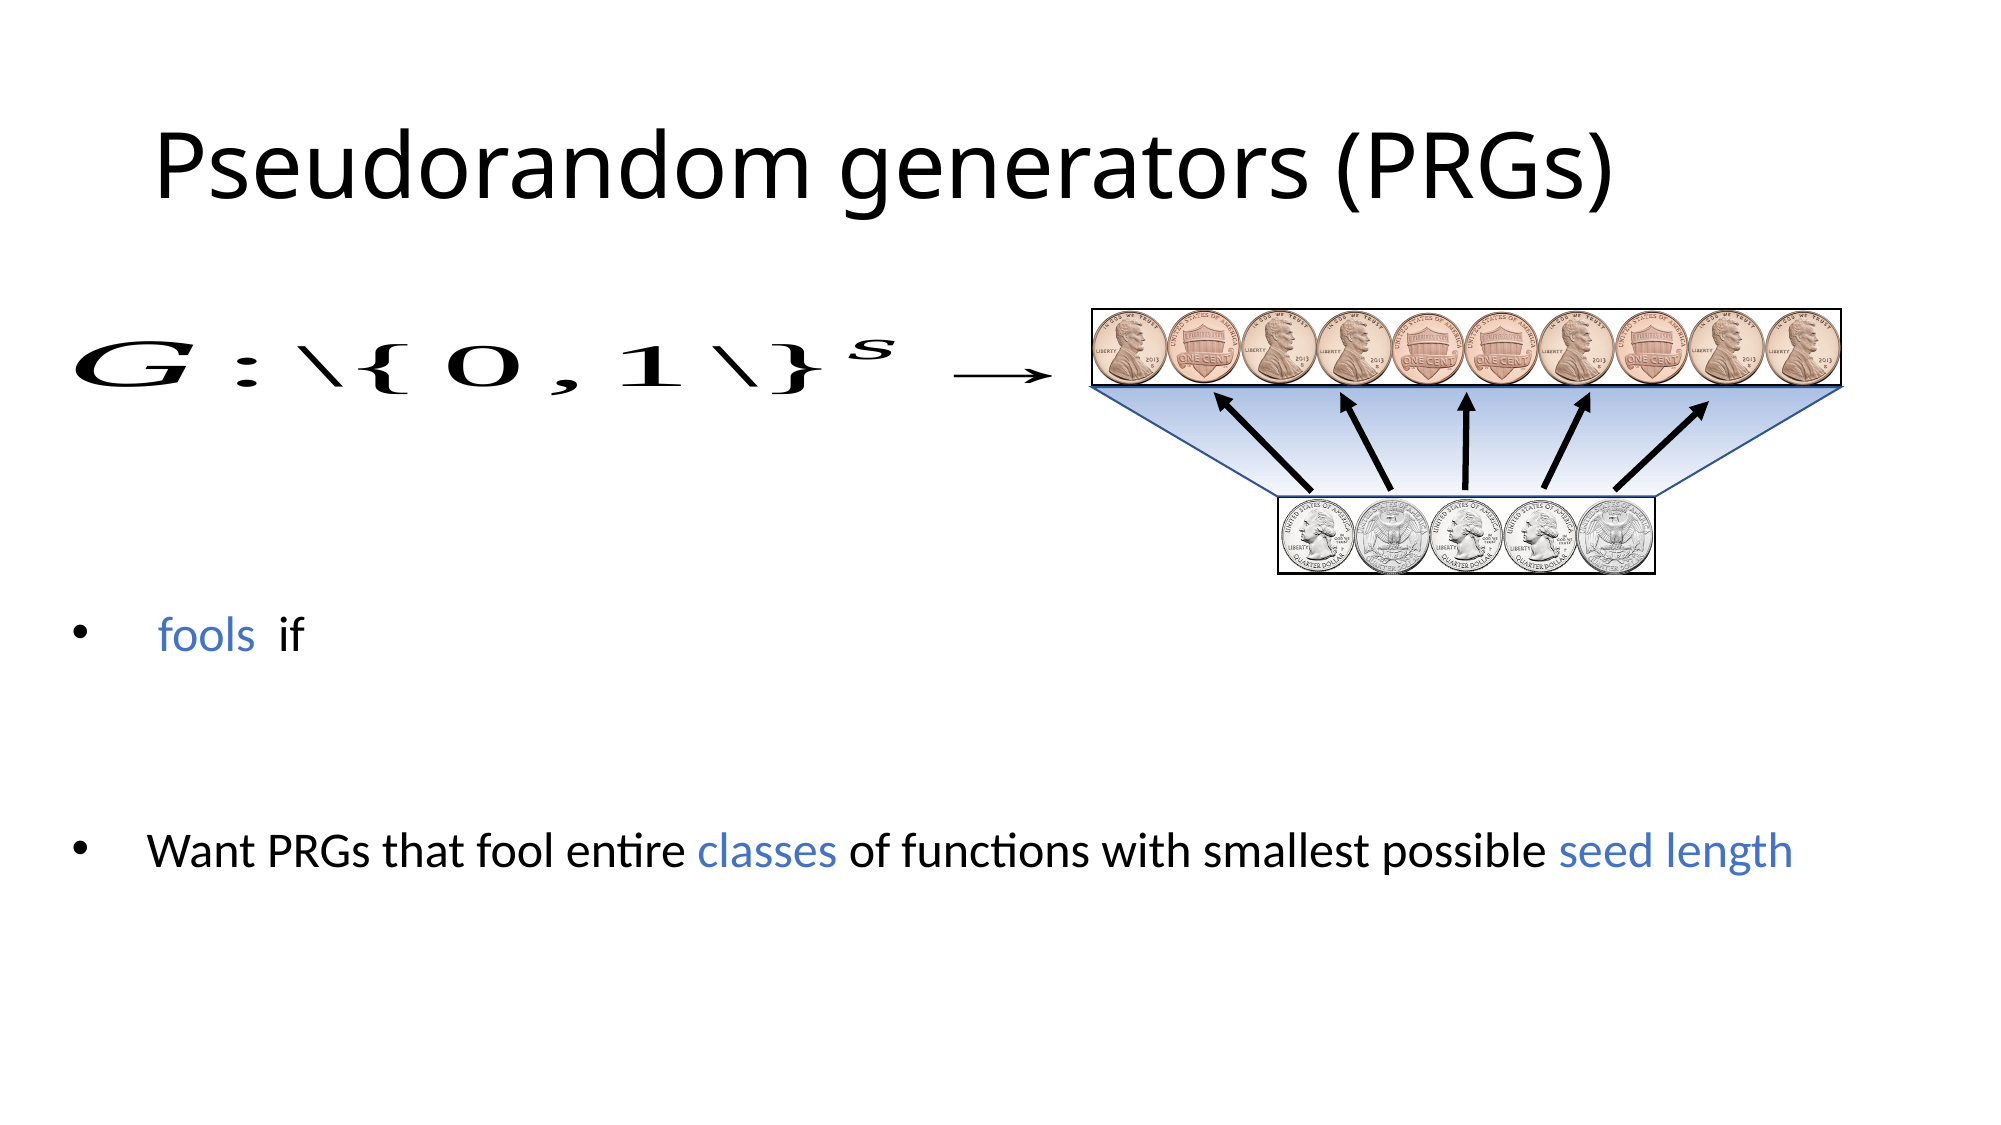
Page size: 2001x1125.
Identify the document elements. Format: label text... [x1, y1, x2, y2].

title Pseudorandom generators (PRGs) [137, 59, 1863, 278]
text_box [1092, 309, 1841, 575]
